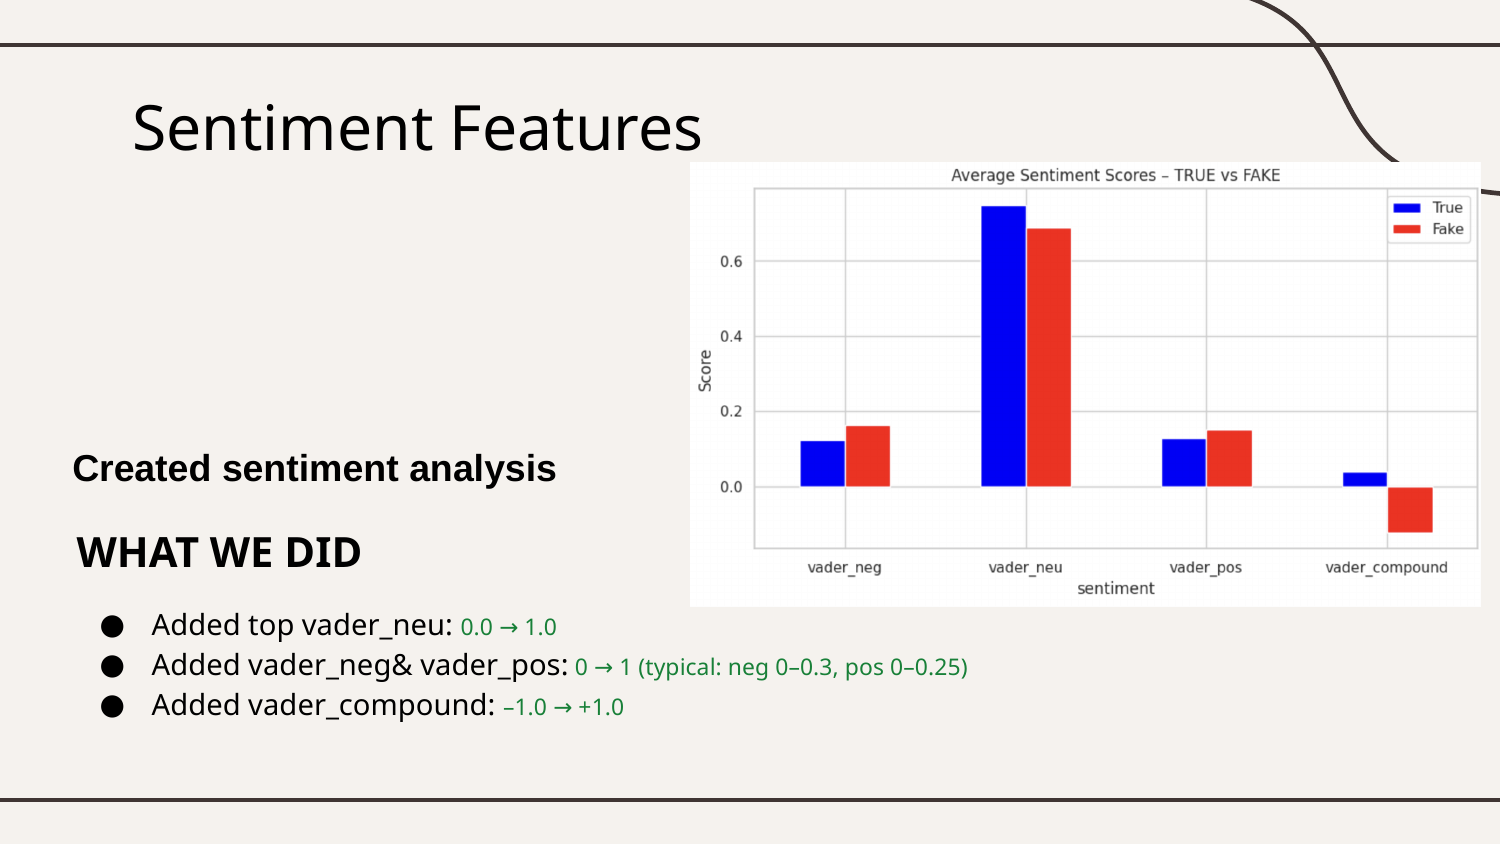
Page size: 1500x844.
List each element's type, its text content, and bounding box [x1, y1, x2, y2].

title Sentiment Features [116, 72, 959, 147]
text_box Created sentiment analysis [57, 429, 684, 504]
text_box WHAT WE DID Added top vader_neu: 0.0 → 1.0 Added vader_neg& vader_pos: 0 → 1 (typical: neg 0–0.3, pos 0–0.25) Added vader_compound: –1.0 → +1.0 [61, 503, 1217, 768]
picture [689, 162, 1481, 607]
